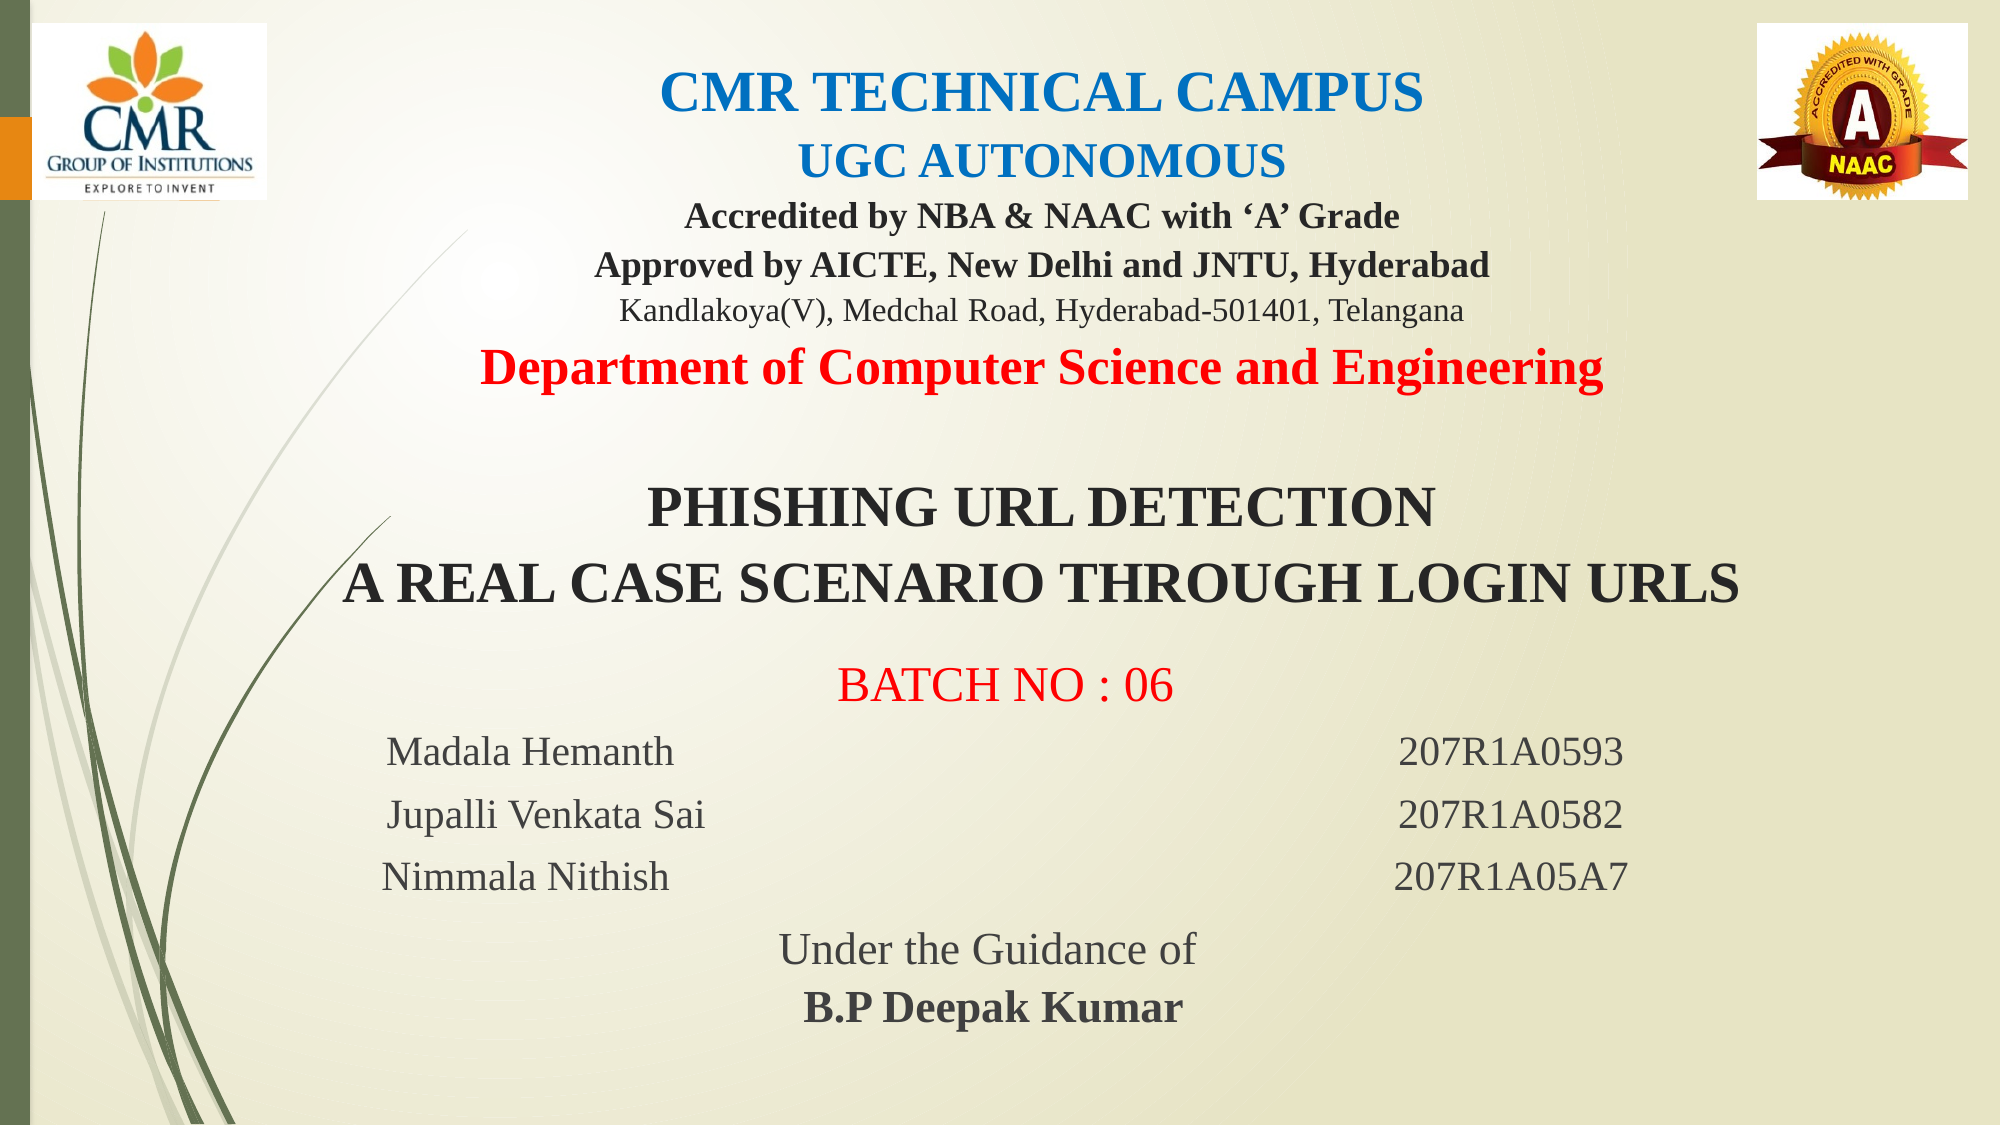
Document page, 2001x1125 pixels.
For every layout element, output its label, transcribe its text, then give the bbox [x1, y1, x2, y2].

title CMR TECHNICAL CAMPUS UGC AUTONOMOUS Accredited by NBA & NAAC with ‘A’ Grade Approved by AICTE, New Delhi and JNTU, Hyderabad Kandlakoya(V), Medchal Road, Hyderabad-501401, Telangana Department of Computer Science and Engineering PHISHING URL DETECTION A REAL CASE SCENARIO THROUGH LOGIN URLS [179, 39, 1905, 544]
picture [31, 23, 267, 200]
picture [1756, 23, 1969, 200]
list BATCH NO : 06 Madala Hemanth 207R1A0593 Jupalli Venkata Sai 207R1A0582 Nimmala Nithish 207R1A05A7 Under the Guidance of B.P Deepak Kumar [137, 643, 1863, 1125]
